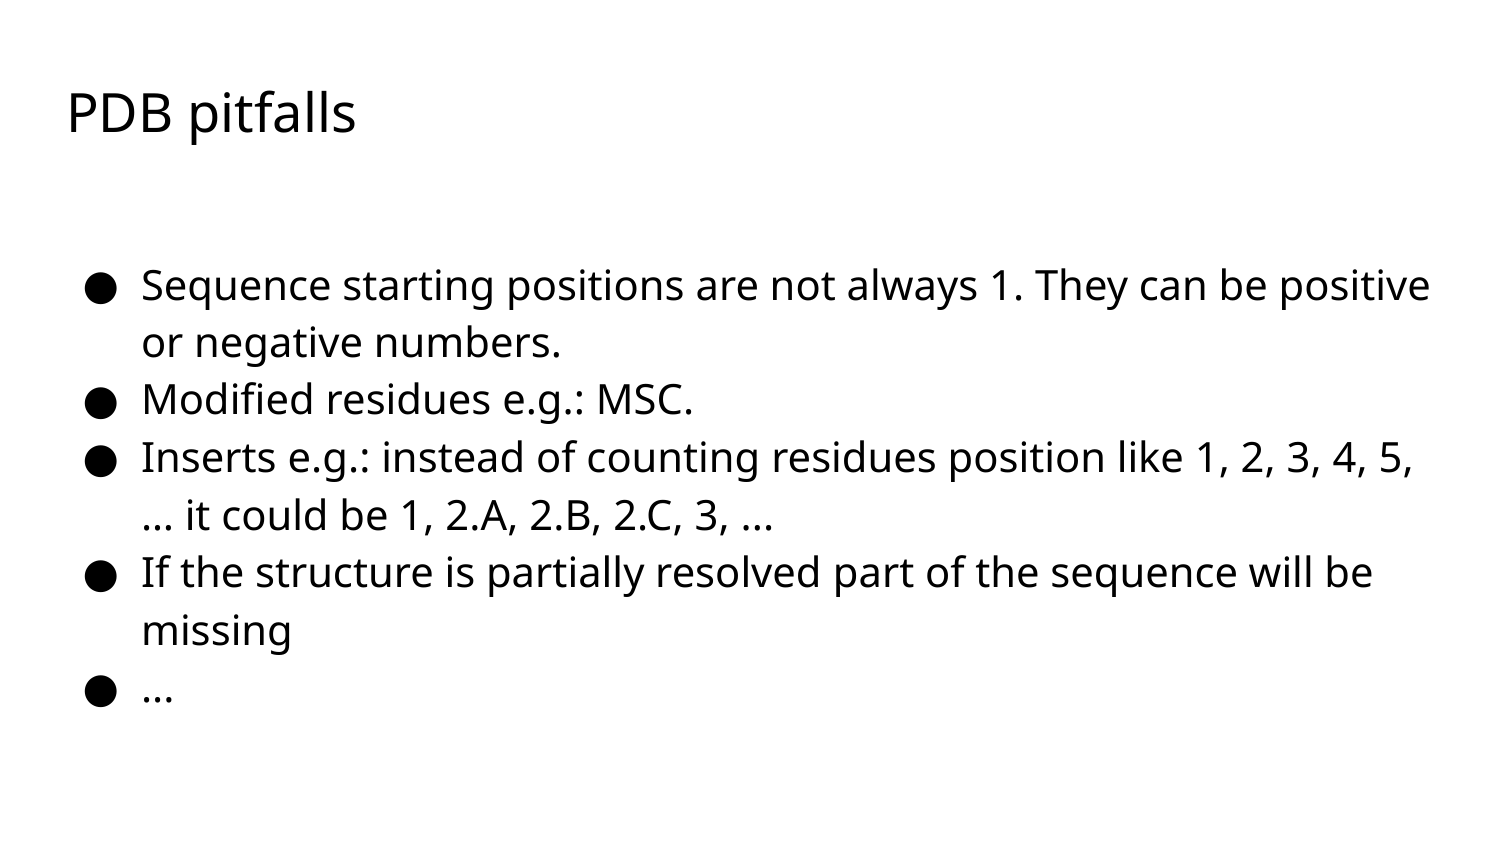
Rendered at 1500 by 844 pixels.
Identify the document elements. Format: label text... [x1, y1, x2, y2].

list PDB pitfalls Sequence starting positions are not always 1. They can be positive or negative numbers. Modified residues e.g.: MSC. Inserts e.g.: instead of counting residues position like 1, 2, 3, 4, 5, … it could be 1, 2.A, 2.B, 2.C, 3, ... If the structure is partially resolved part of the sequence will be missing ... [51, 53, 1449, 802]
